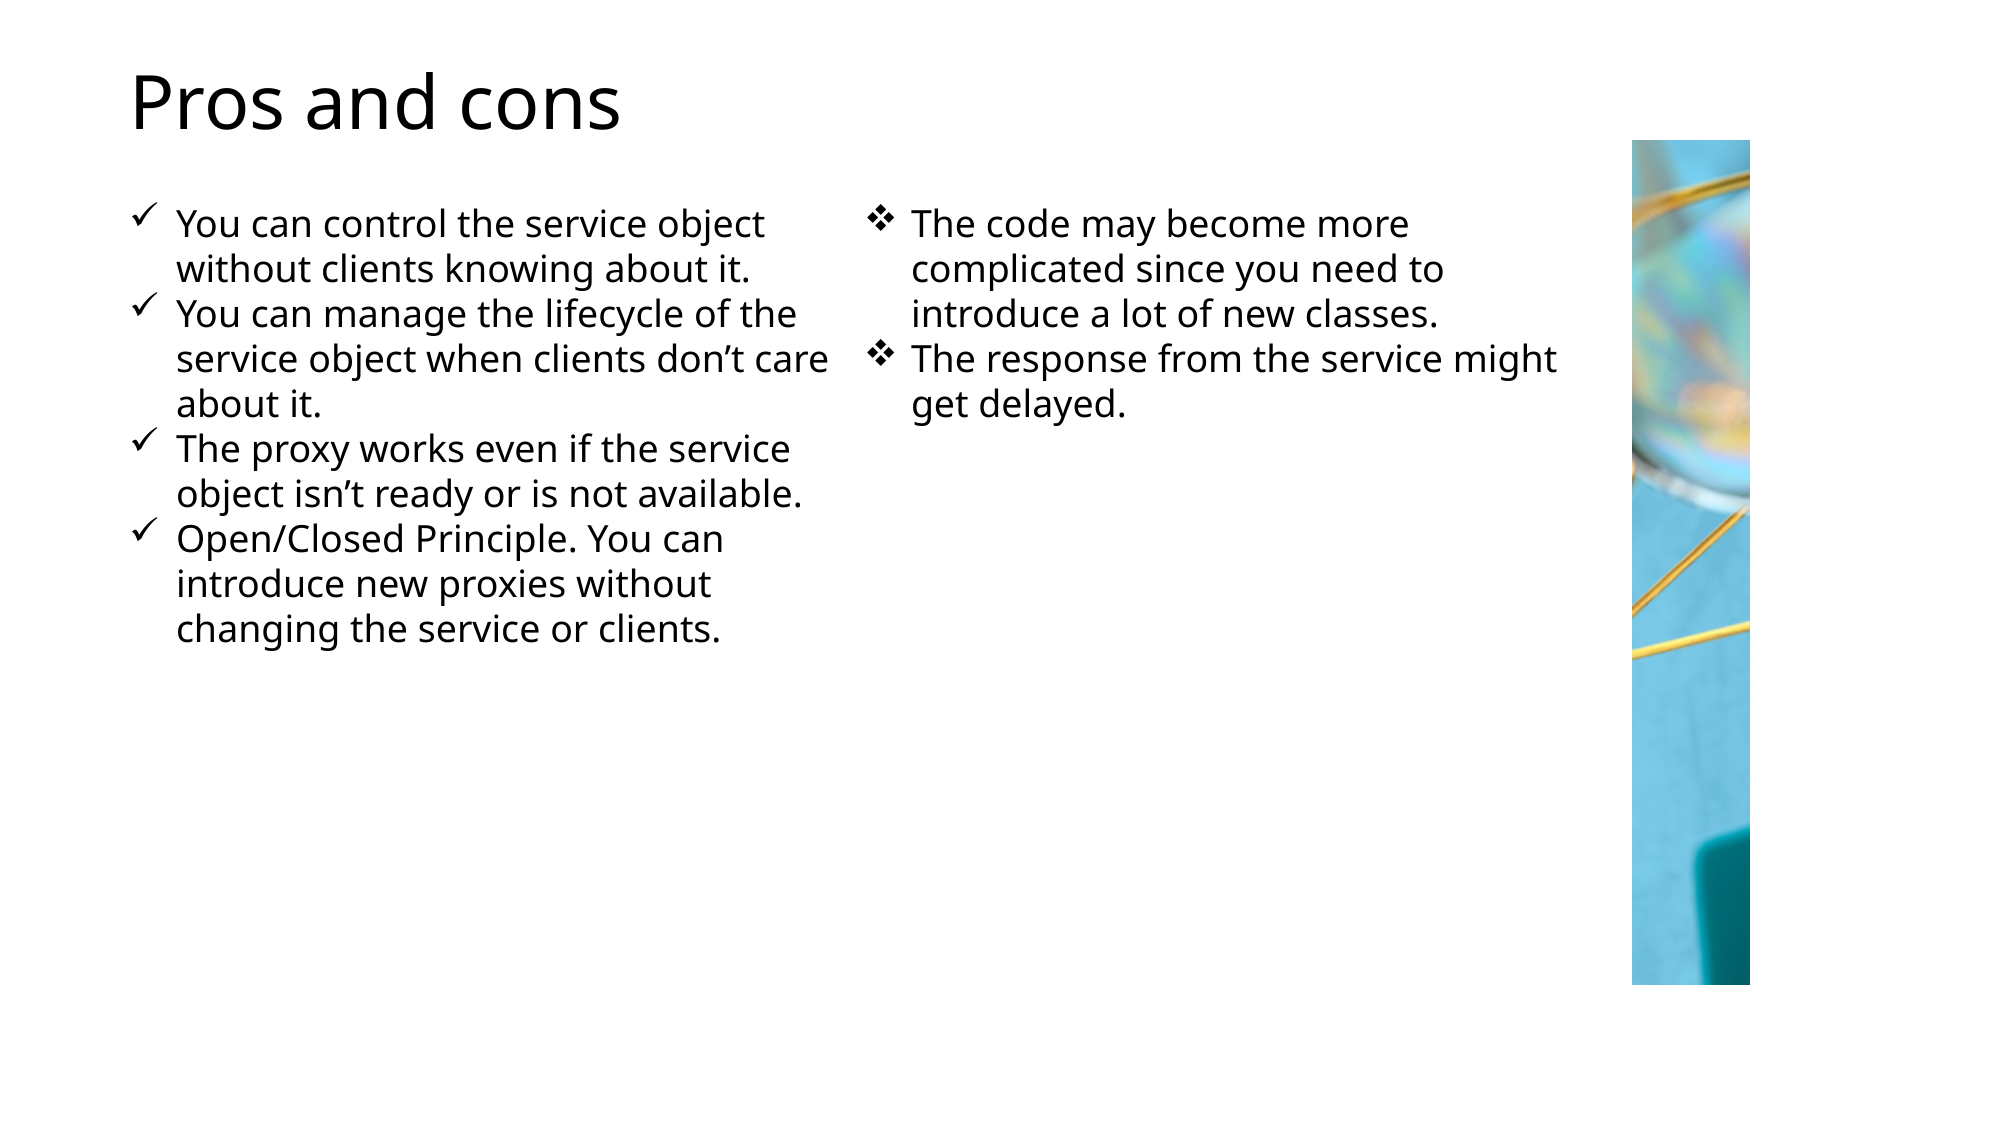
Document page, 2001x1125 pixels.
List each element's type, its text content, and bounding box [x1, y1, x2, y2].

text_box The code may become more complicated since you need to introduce a lot of new classes. The response from the service might get delayed. [849, 192, 1585, 433]
text_box Pros and cons [114, 57, 653, 141]
picture [1632, 140, 1750, 985]
text_box You can control the service object without clients knowing about it. You can manage the lifecycle of the service object when clients don’t care about it. The proxy works even if the service object isn’t ready or is not available. Open/Closed Principle. You can introduce new proxies without changing the service or clients. [114, 192, 850, 658]
